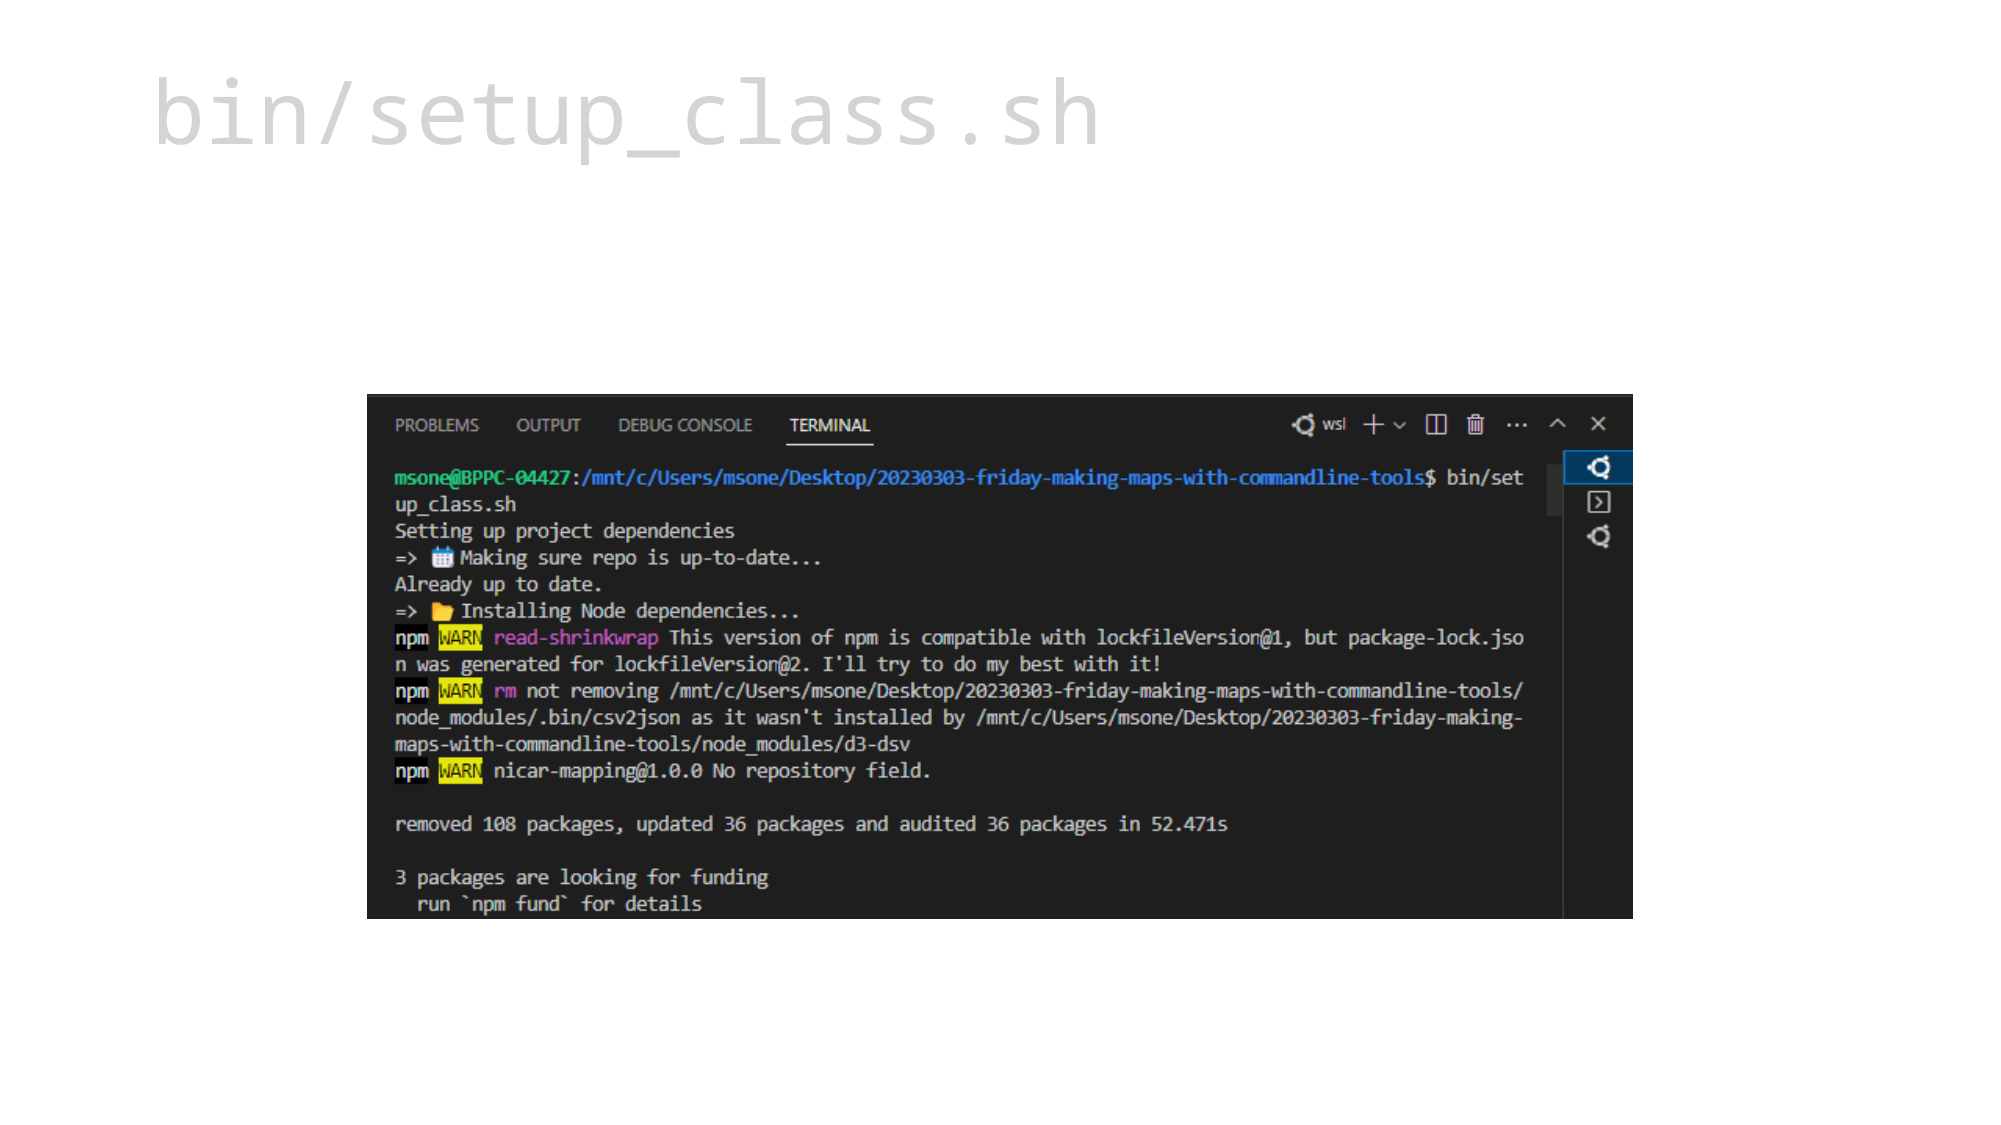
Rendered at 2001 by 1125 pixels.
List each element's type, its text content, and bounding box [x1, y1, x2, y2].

title bin/setup_class.sh [137, 59, 1863, 278]
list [367, 394, 1633, 919]
